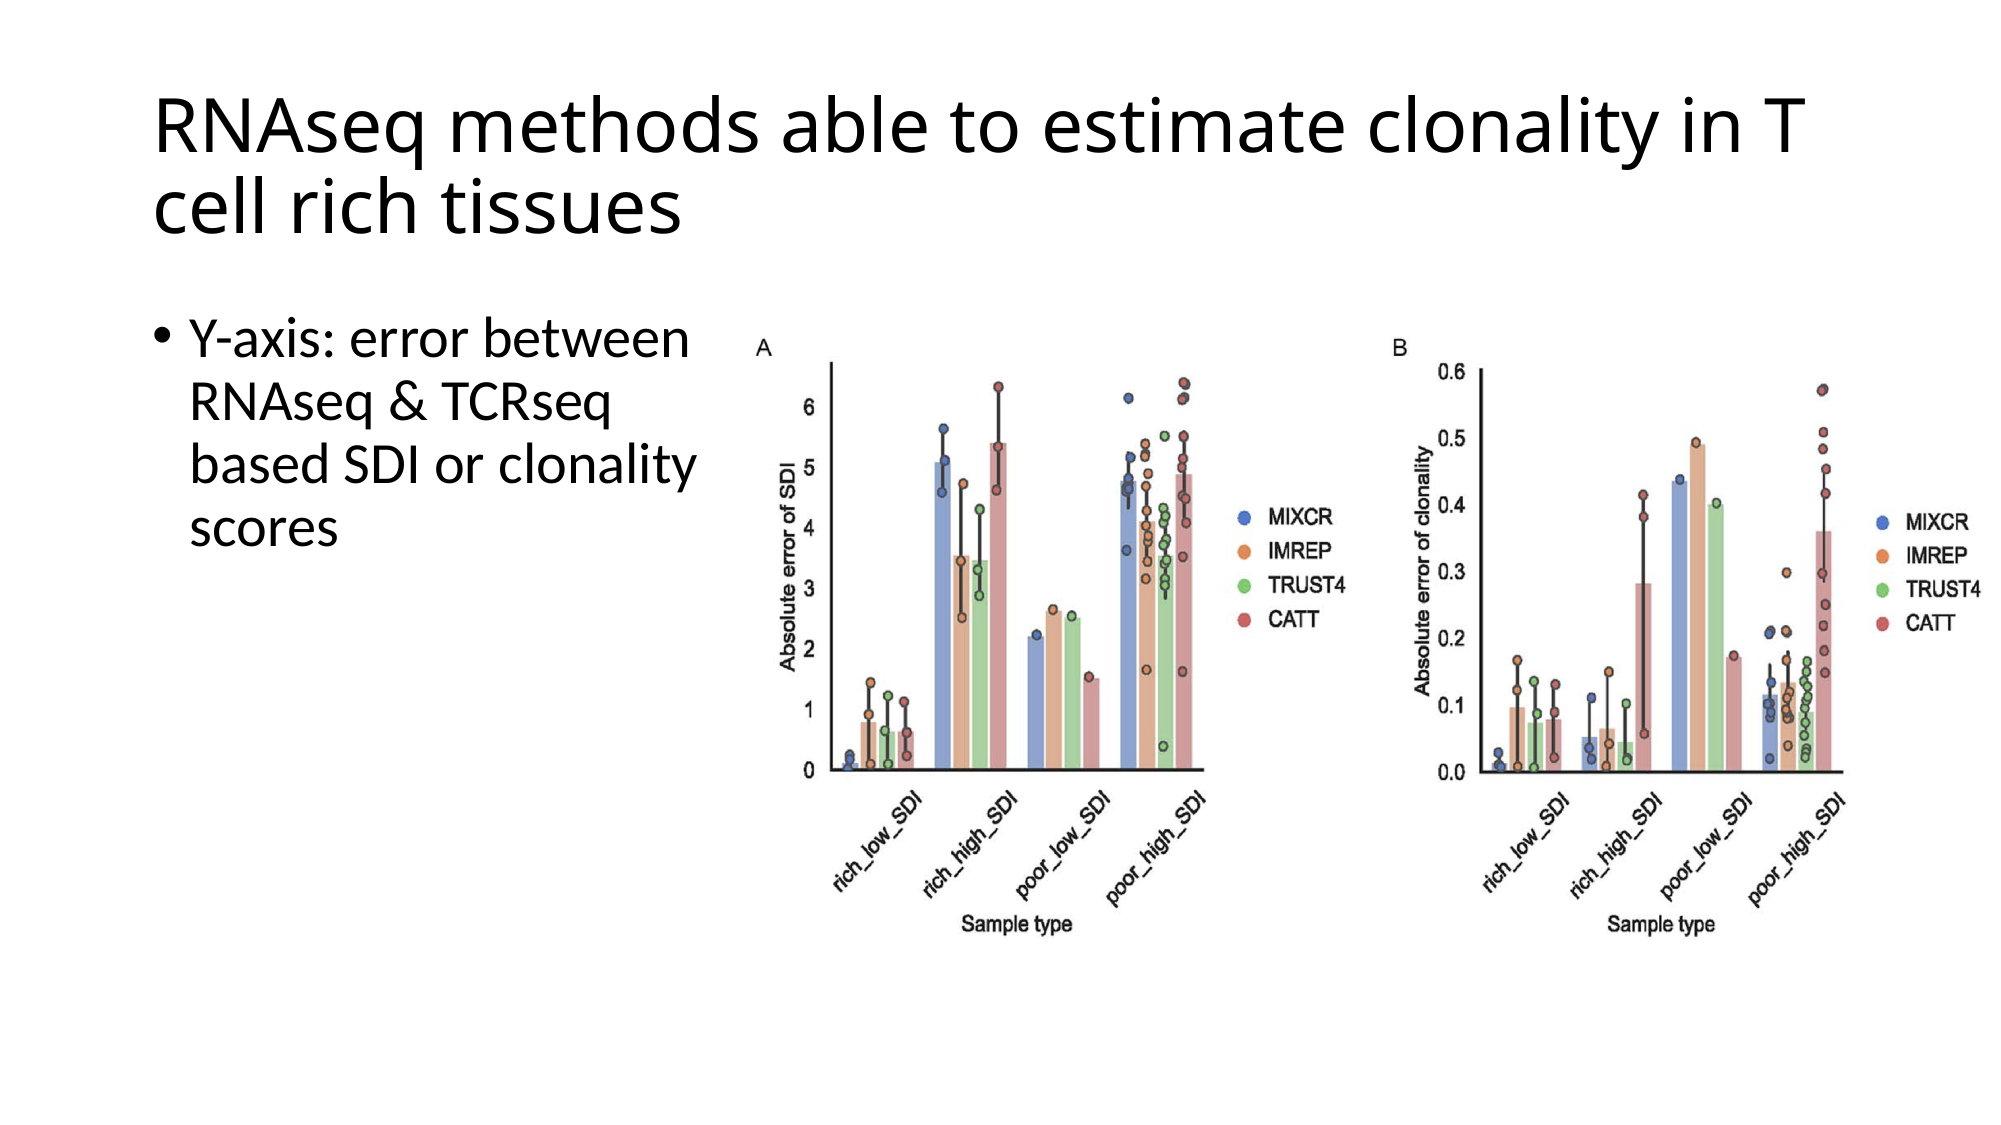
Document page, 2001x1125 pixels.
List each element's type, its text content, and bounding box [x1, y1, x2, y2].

picture [724, 320, 2000, 955]
list Y-axis: error between RNAseq & TCRseq based SDI or clonality scores [137, 299, 767, 1014]
title RNAseq methods able to estimate clonality in T cell rich tissues [137, 59, 1863, 278]
